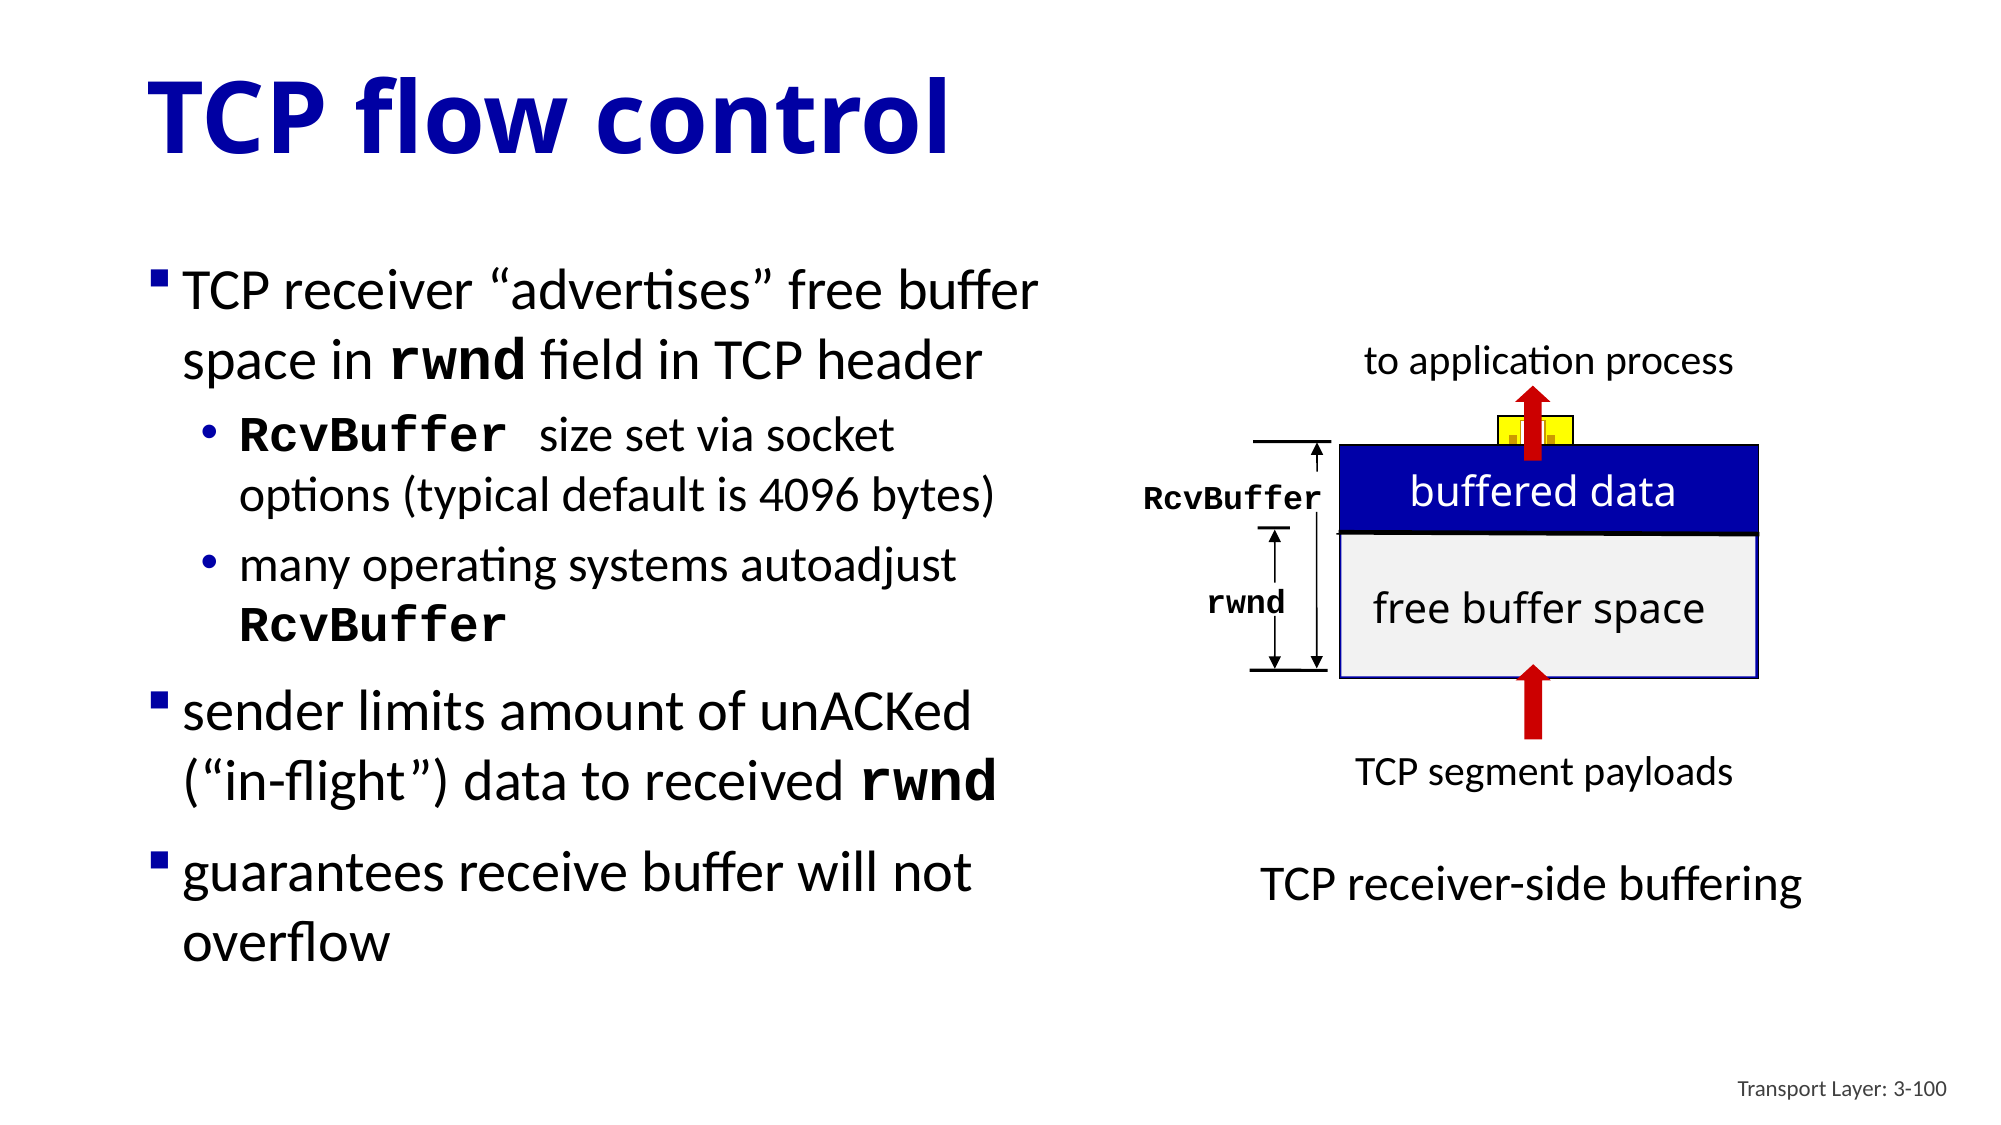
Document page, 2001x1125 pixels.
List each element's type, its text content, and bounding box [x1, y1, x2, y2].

text_box [1268, 615, 1281, 669]
slide_number Transport Layer: 3-100 [1512, 1056, 1963, 1117]
text_box TCP receiver “advertises” free buffer space in rwnd field in TCP header RcvBuffer size set via socket options (typical default is 4096 bytes) many operating systems autoadjust RcvBuffer sender limits amount of unACKed (“in-flight”) data to received rwnd guarantees receive buffer will not overflow [109, 243, 1066, 1049]
text_box [1268, 529, 1281, 583]
text_box rwnd [1191, 573, 1301, 628]
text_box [1336, 385, 1760, 740]
text_box [1310, 524, 1323, 669]
title TCP flow control [131, 47, 2000, 195]
text_box TCP receiver-side buffering [1245, 842, 1818, 918]
text_box [1310, 442, 1324, 468]
text_box TCP segment payloads [1340, 740, 1749, 801]
text_box RcvBuffer [1128, 468, 1336, 524]
text_box to application process [1348, 325, 1750, 385]
